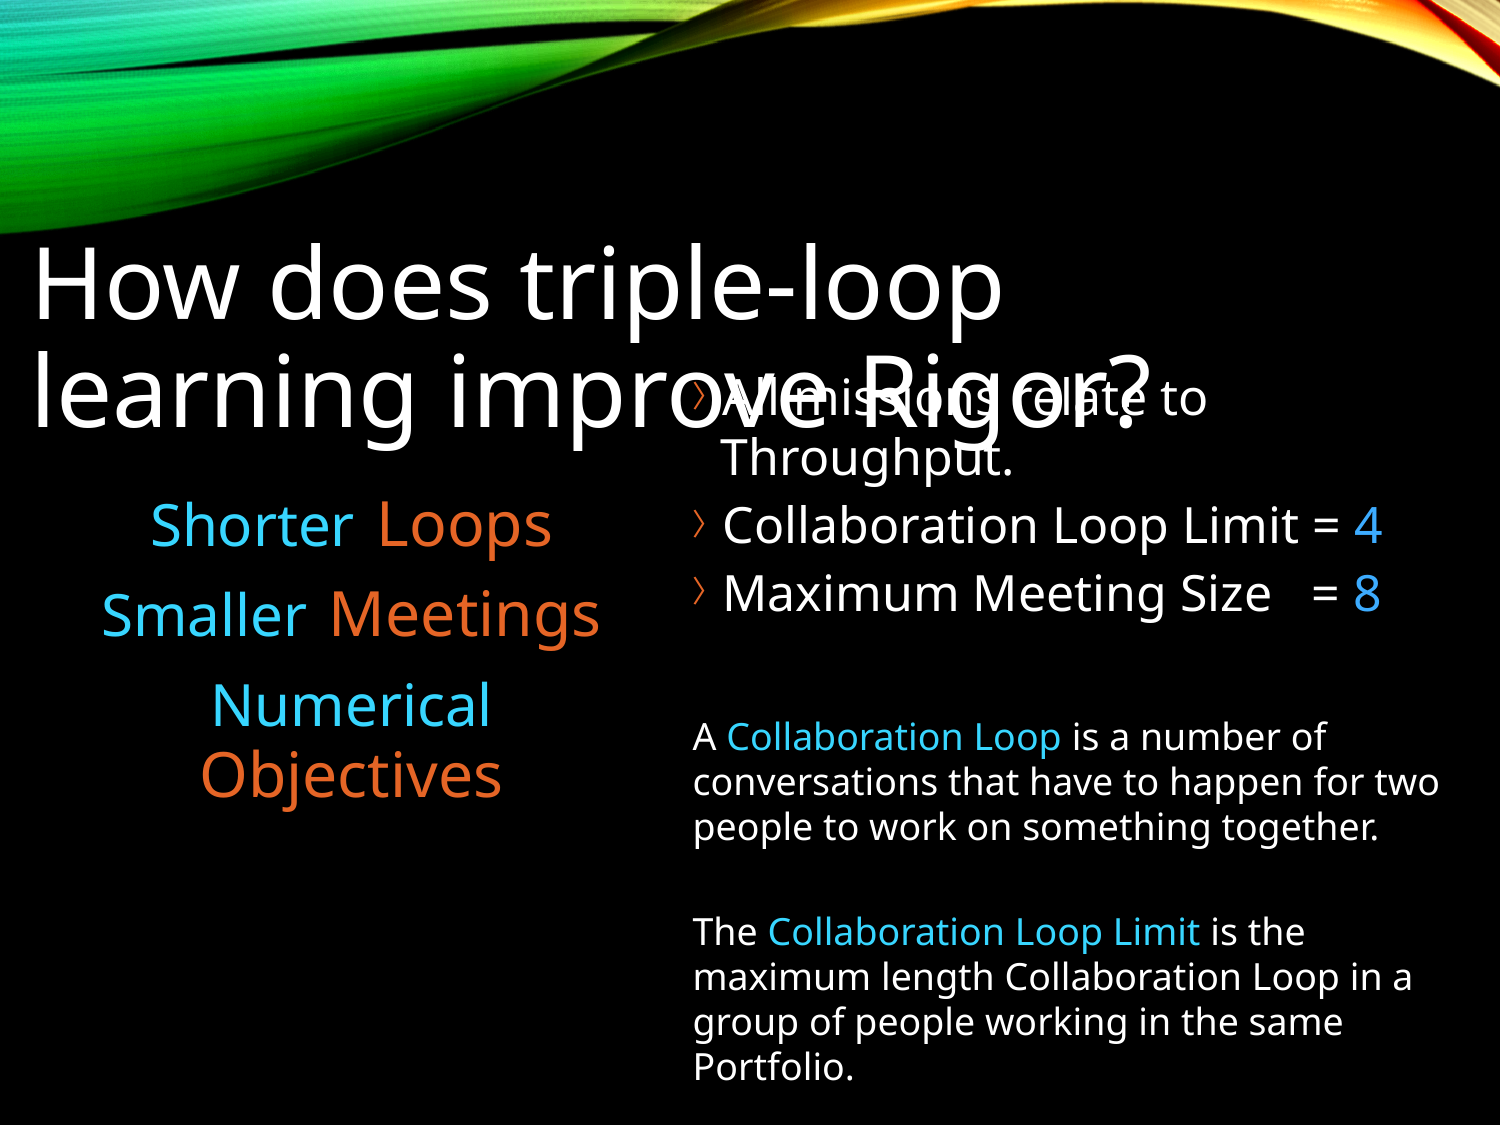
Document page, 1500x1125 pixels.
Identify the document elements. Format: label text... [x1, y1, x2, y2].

title Shorter Loops Smaller Meetings Numerical Objectives [48, 457, 655, 859]
list All missions relate to Throughput. Collaboration Loop Limit = 4 Maximum Meeting Size = 8 A Collaboration Loop is a number of conversations that have to happen for two people to work on something together. The Collaboration Loop Limit is the maximum length Collaboration Loop in a group of people working in the same Portfolio. [621, 290, 1469, 964]
text_box How does triple-loop learning improve Rigor? [15, 303, 1382, 457]
picture [0, 0, 1500, 237]
